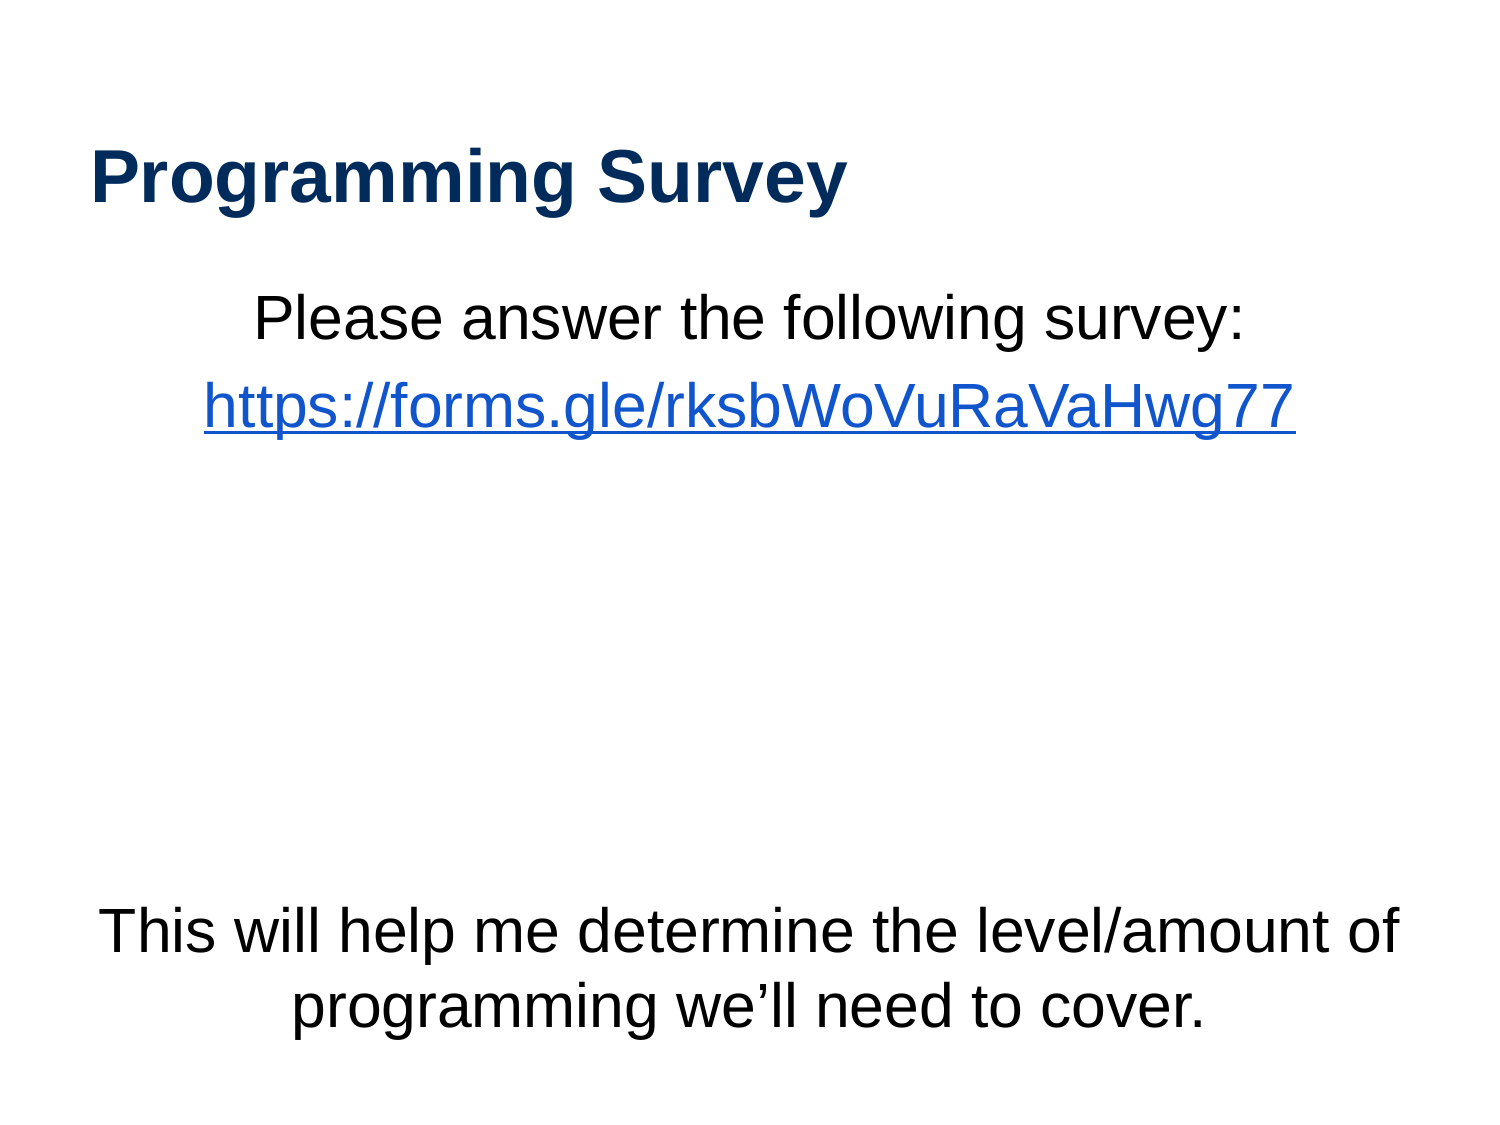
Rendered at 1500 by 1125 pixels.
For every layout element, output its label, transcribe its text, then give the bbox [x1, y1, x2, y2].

list Please answer the following survey: https://forms.gle/rksbWoVuRaVaHwg77 This will help me determine the level/amount of programming we’ll need to cover. [75, 262, 1425, 1078]
title Programming Survey [75, 45, 1425, 233]
